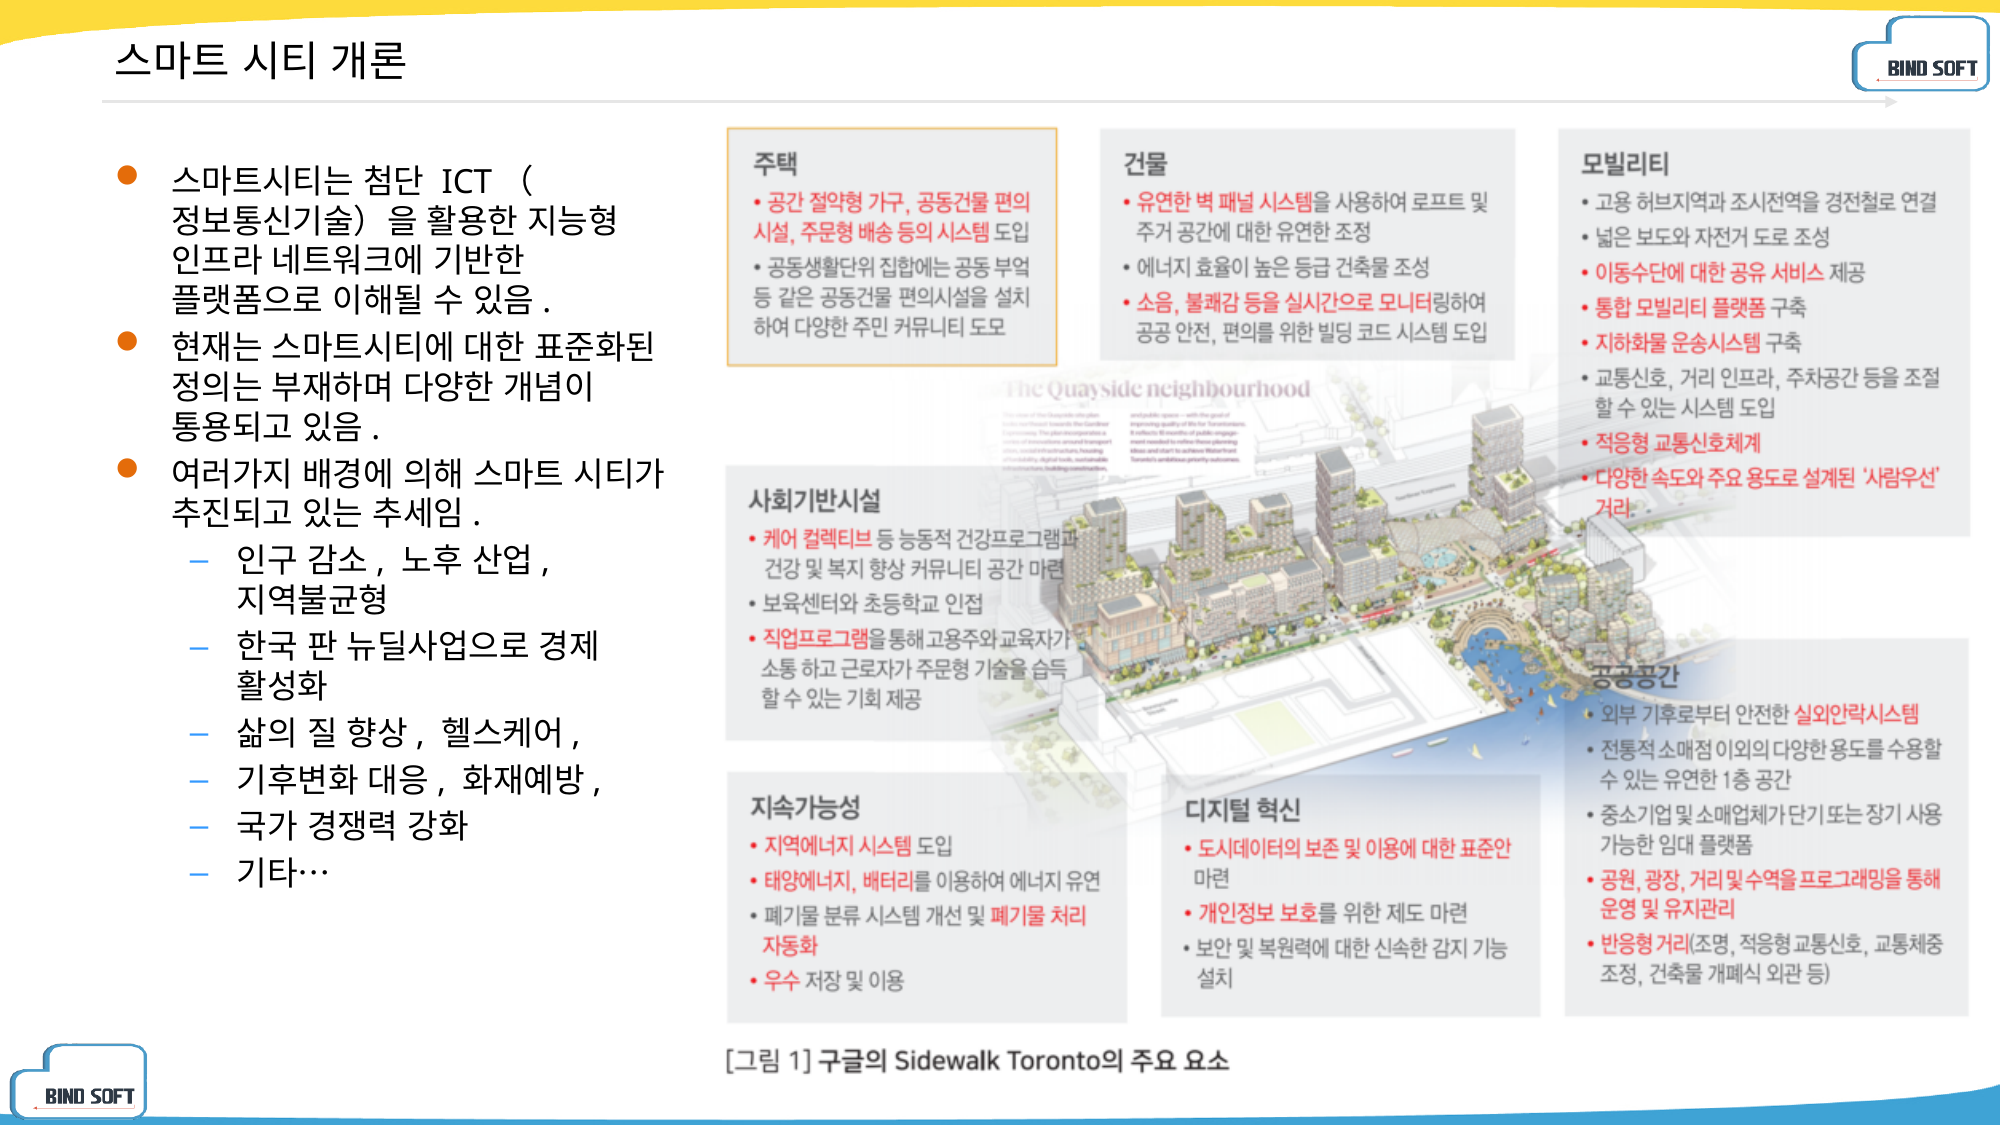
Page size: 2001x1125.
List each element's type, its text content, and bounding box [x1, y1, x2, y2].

picture [0, 116, 2000, 1125]
title 스마트 시티 개론 [99, 11, 1900, 108]
picture [0, 0, 2000, 96]
list 스마트시티는 첨단 ICT（정보통신기술）을 활용한 지능형 인프라 네트워크에 기반한 플랫폼으로 이해될 수 있음. 현재는 스마트시티에 대한 표준화된 정의는 부재하며 다양한 개념이 통용되고 있음. 여러가지 배경에 의해 스마트 시티가 추진되고 있는 추세임. 인구 감소, 노후 산업, 지역불균형 한국 판 뉴딜사업으로 경제 활성화 삶의 질 향상, 헬스케어, 기후변화 대응, 화재예방, 국가 경쟁력 강화 기타… [99, 152, 684, 1055]
